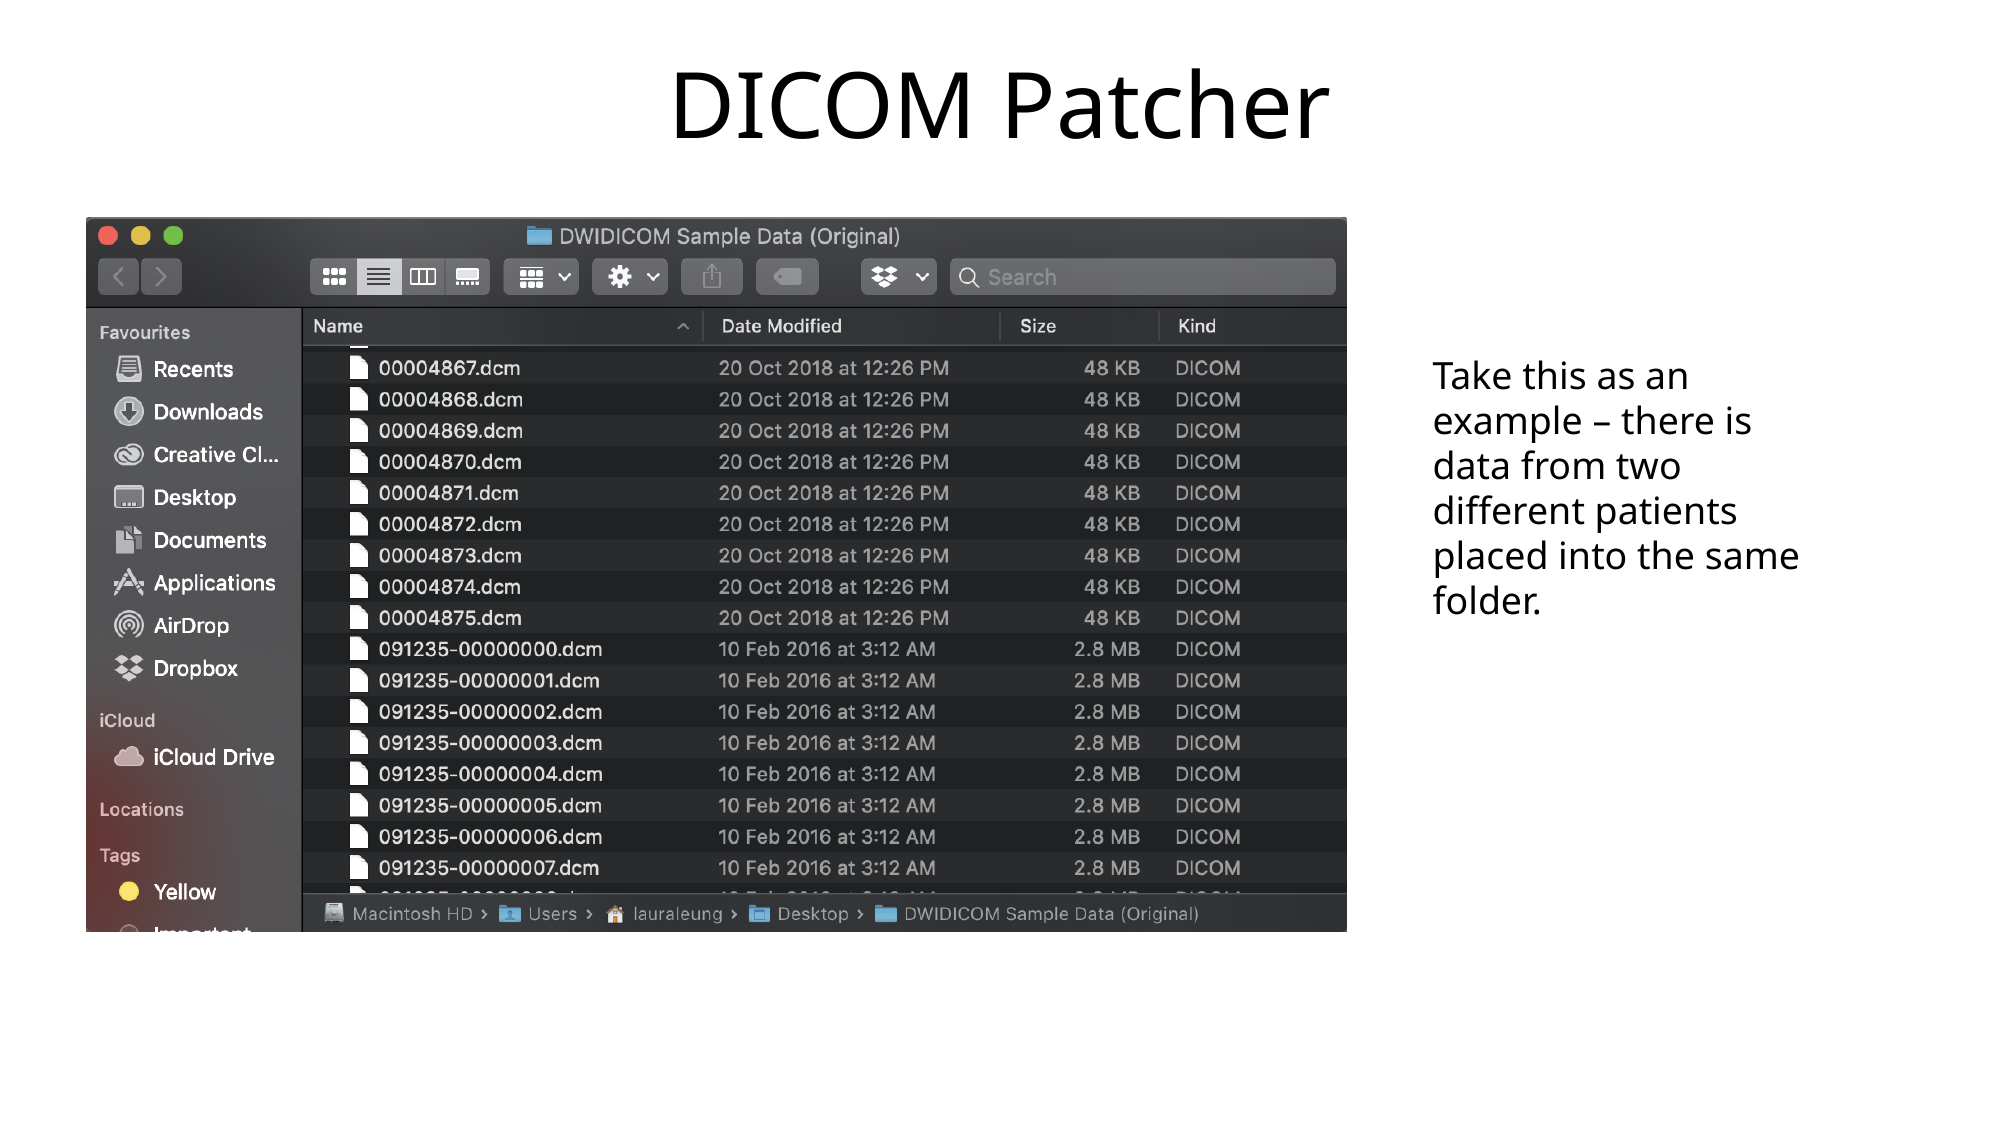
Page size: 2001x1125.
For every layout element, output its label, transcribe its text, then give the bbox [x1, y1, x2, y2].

title DICOM Patcher [137, 0, 1863, 218]
text_box Take this as an example – there is data from two different patients placed into the same folder. [1417, 344, 1826, 630]
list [86, 217, 1347, 932]
